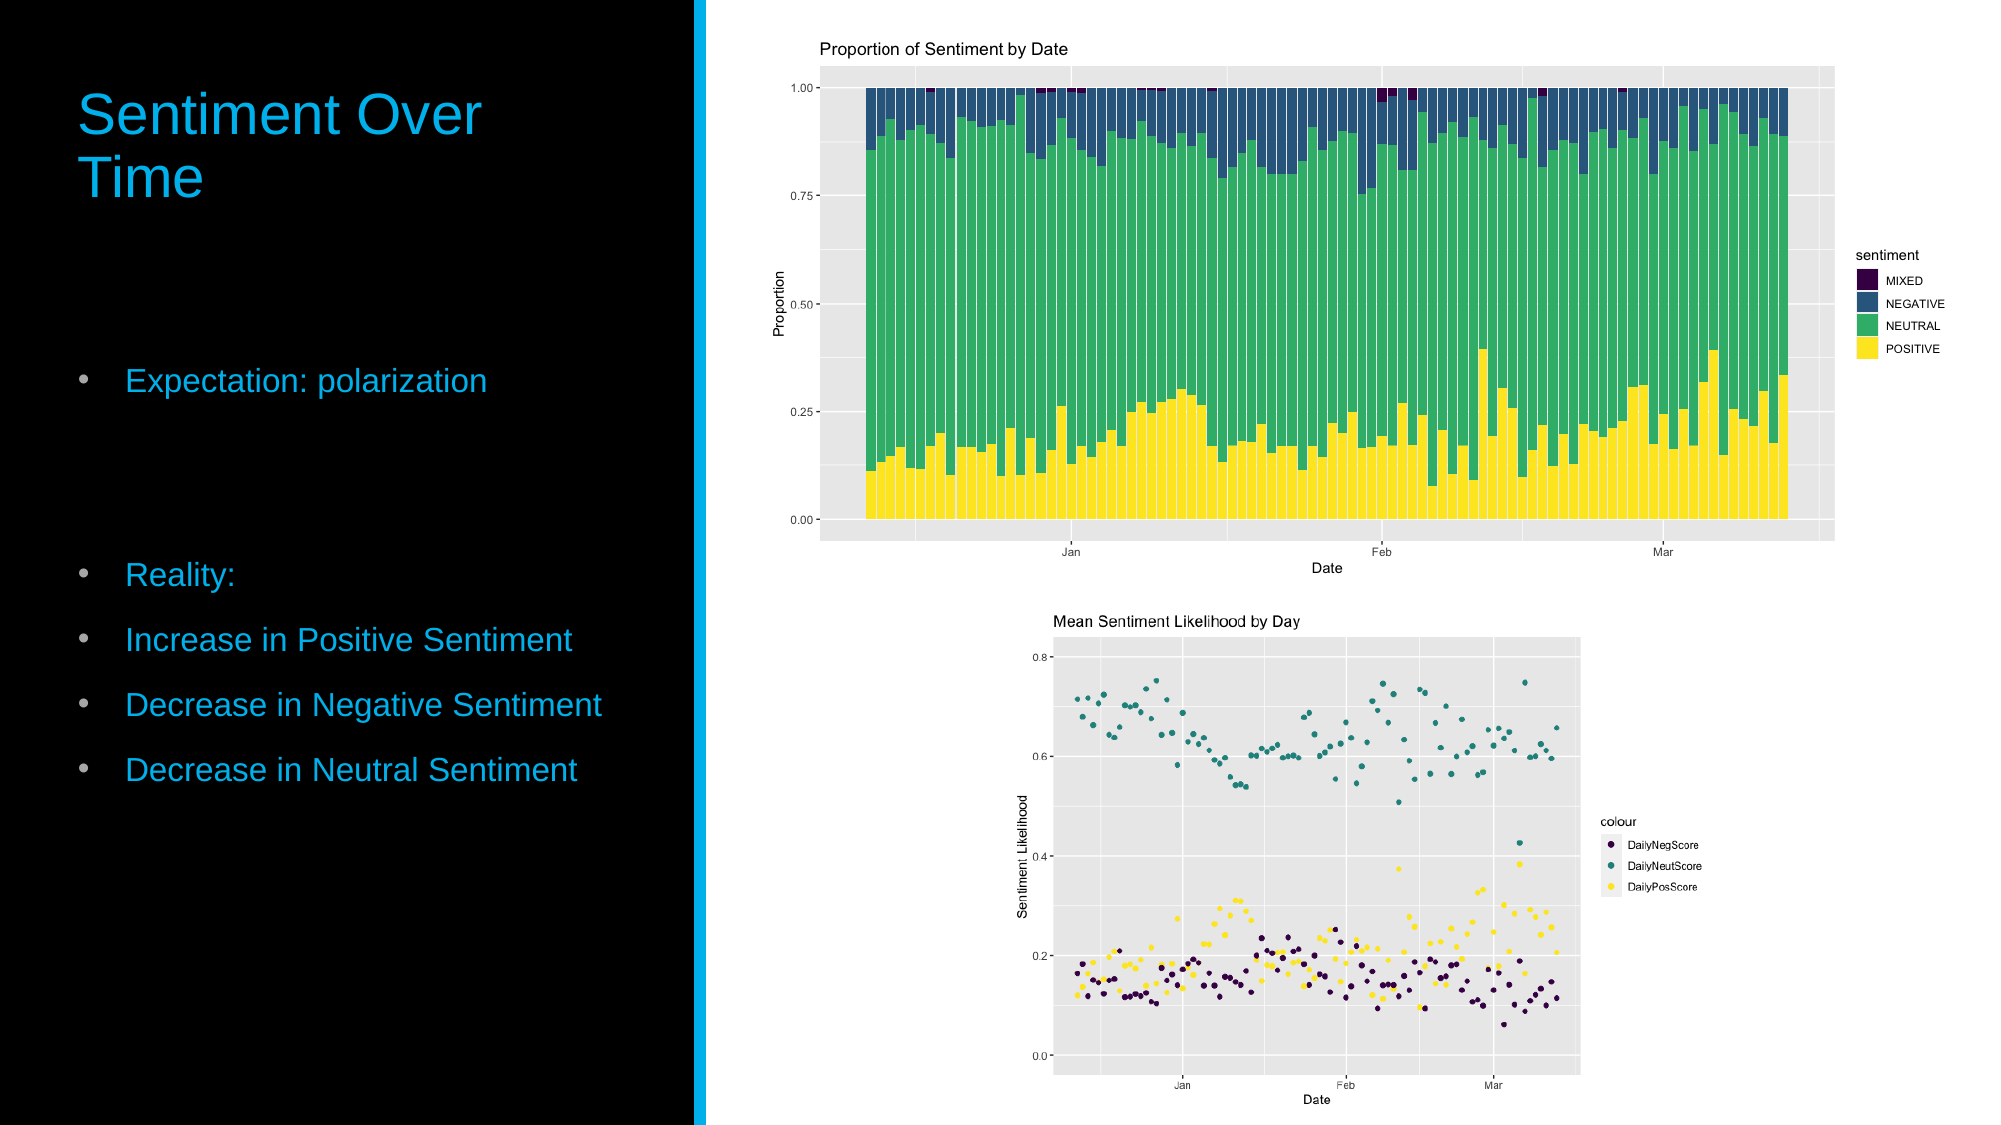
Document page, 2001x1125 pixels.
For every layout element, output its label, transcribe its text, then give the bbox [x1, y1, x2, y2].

title Sentiment Over Time [63, 76, 638, 339]
list Expectation: polarization Reality: Increase in Positive Sentiment Decrease in Negative Sentiment Decrease in Neutral Sentiment [63, 463, 638, 861]
picture [1010, 608, 1715, 1113]
picture [766, 35, 1959, 582]
